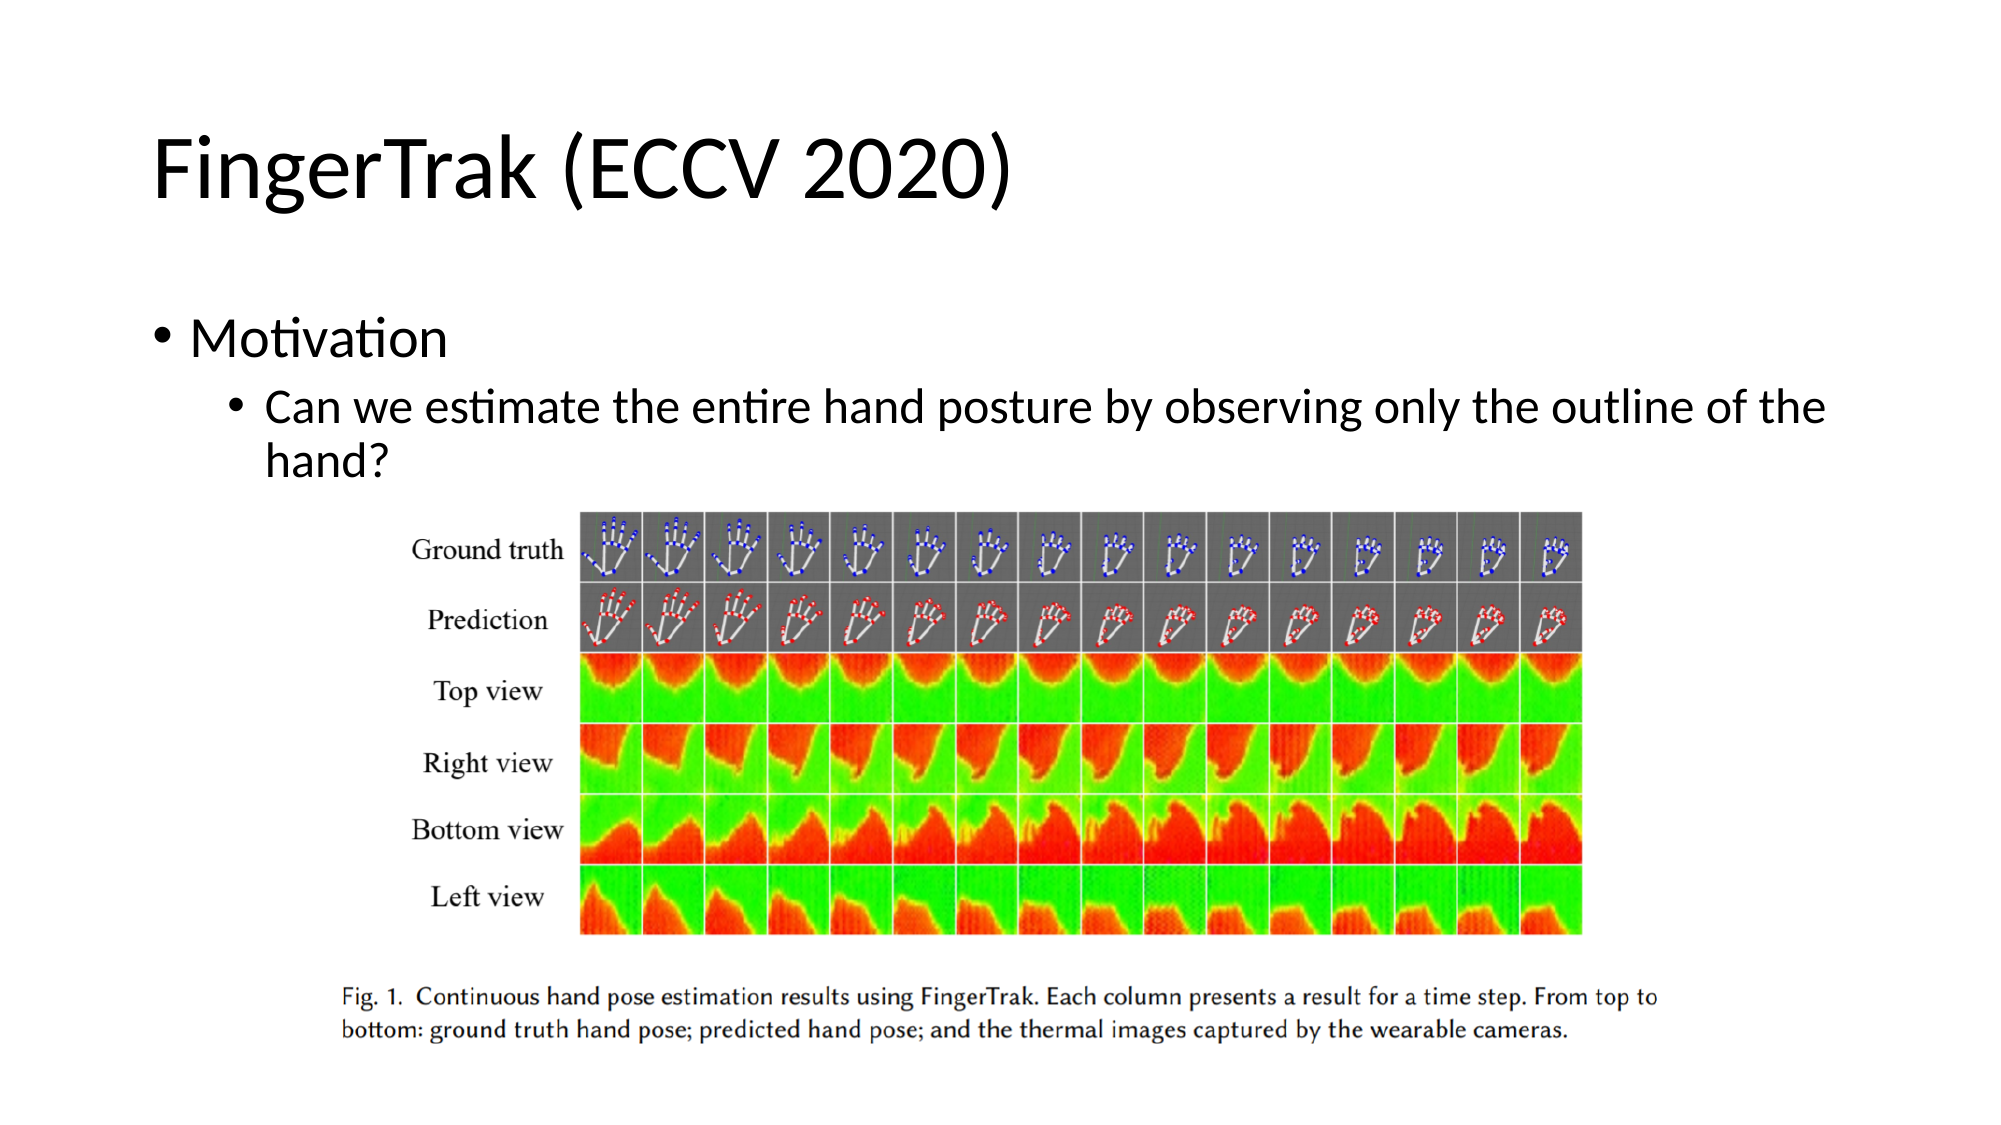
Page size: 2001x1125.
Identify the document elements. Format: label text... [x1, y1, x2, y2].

picture [330, 481, 1670, 1058]
title FingerTrak (ECCV 2020) [137, 59, 1863, 278]
list Motivation Can we estimate the entire hand posture by observing only the outline of the hand? [137, 299, 1863, 1014]
